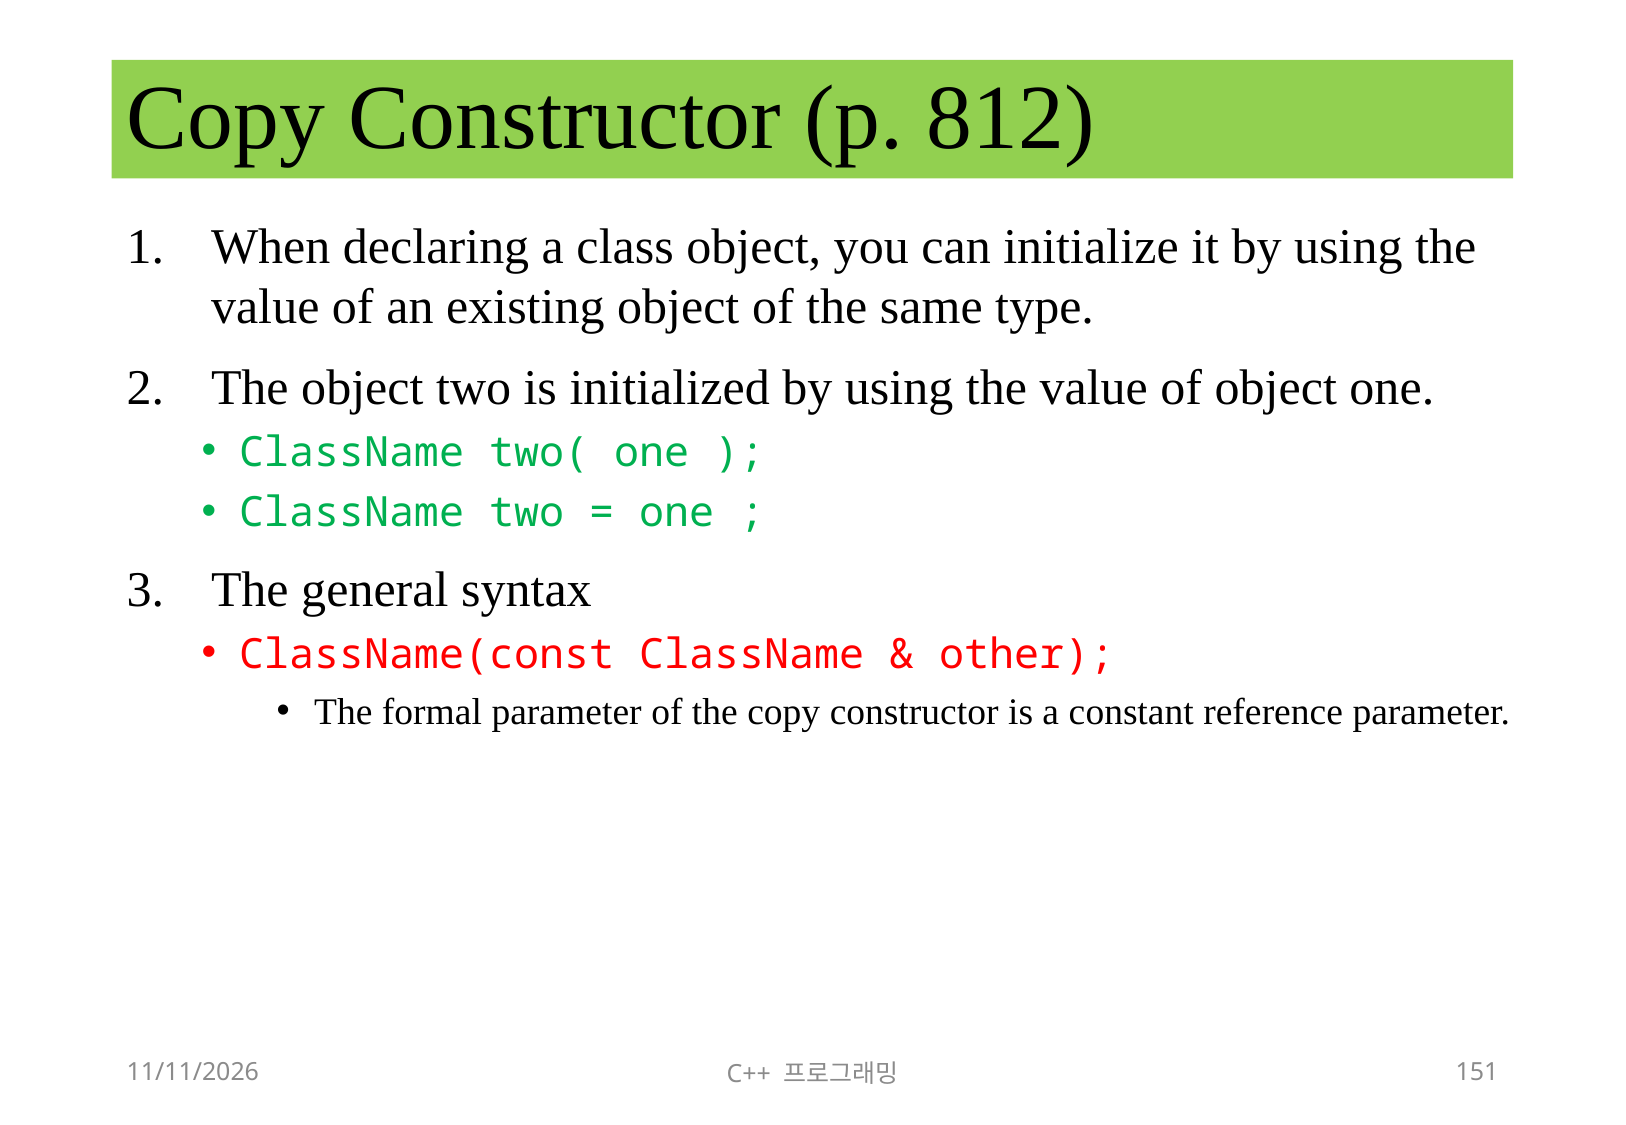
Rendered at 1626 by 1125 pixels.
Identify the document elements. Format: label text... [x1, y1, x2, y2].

slide_number 151 [1147, 1042, 1514, 1103]
footer C++ 프로그래밍 [538, 1042, 1087, 1103]
list When declaring a class object, you can initialize it by using the value of an existing object of the same type. The object two is initialized by using the value of object one. ClassName two( one ); ClassName two = one ; The general syntax ClassName(const ClassName & other); The formal parameter of the copy constructor is a constant reference parameter. [111, 205, 1541, 1014]
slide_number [111, 1042, 478, 1103]
title Copy Constructor (p. 812) [111, 59, 1514, 179]
